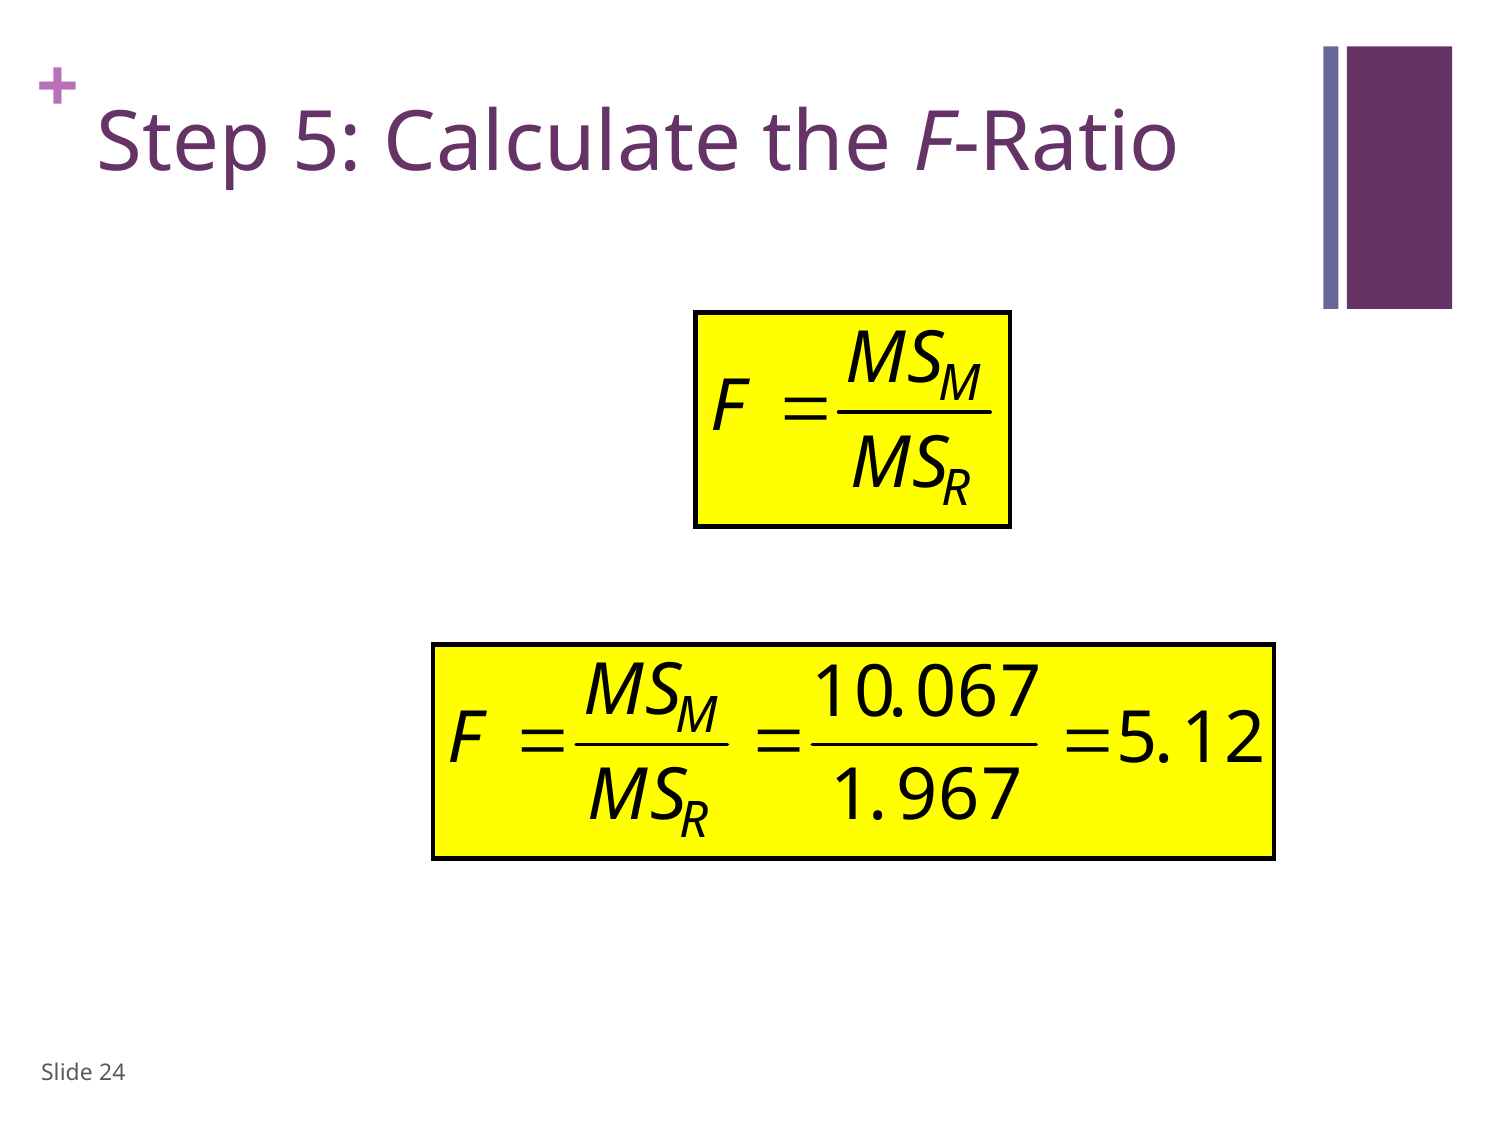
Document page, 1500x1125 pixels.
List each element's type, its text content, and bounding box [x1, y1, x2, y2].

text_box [434, 646, 1273, 857]
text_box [697, 314, 1009, 525]
title Step 5: Calculate the F-Ratio [81, 79, 1322, 263]
slide_number Slide 24 [0, 1042, 141, 1103]
